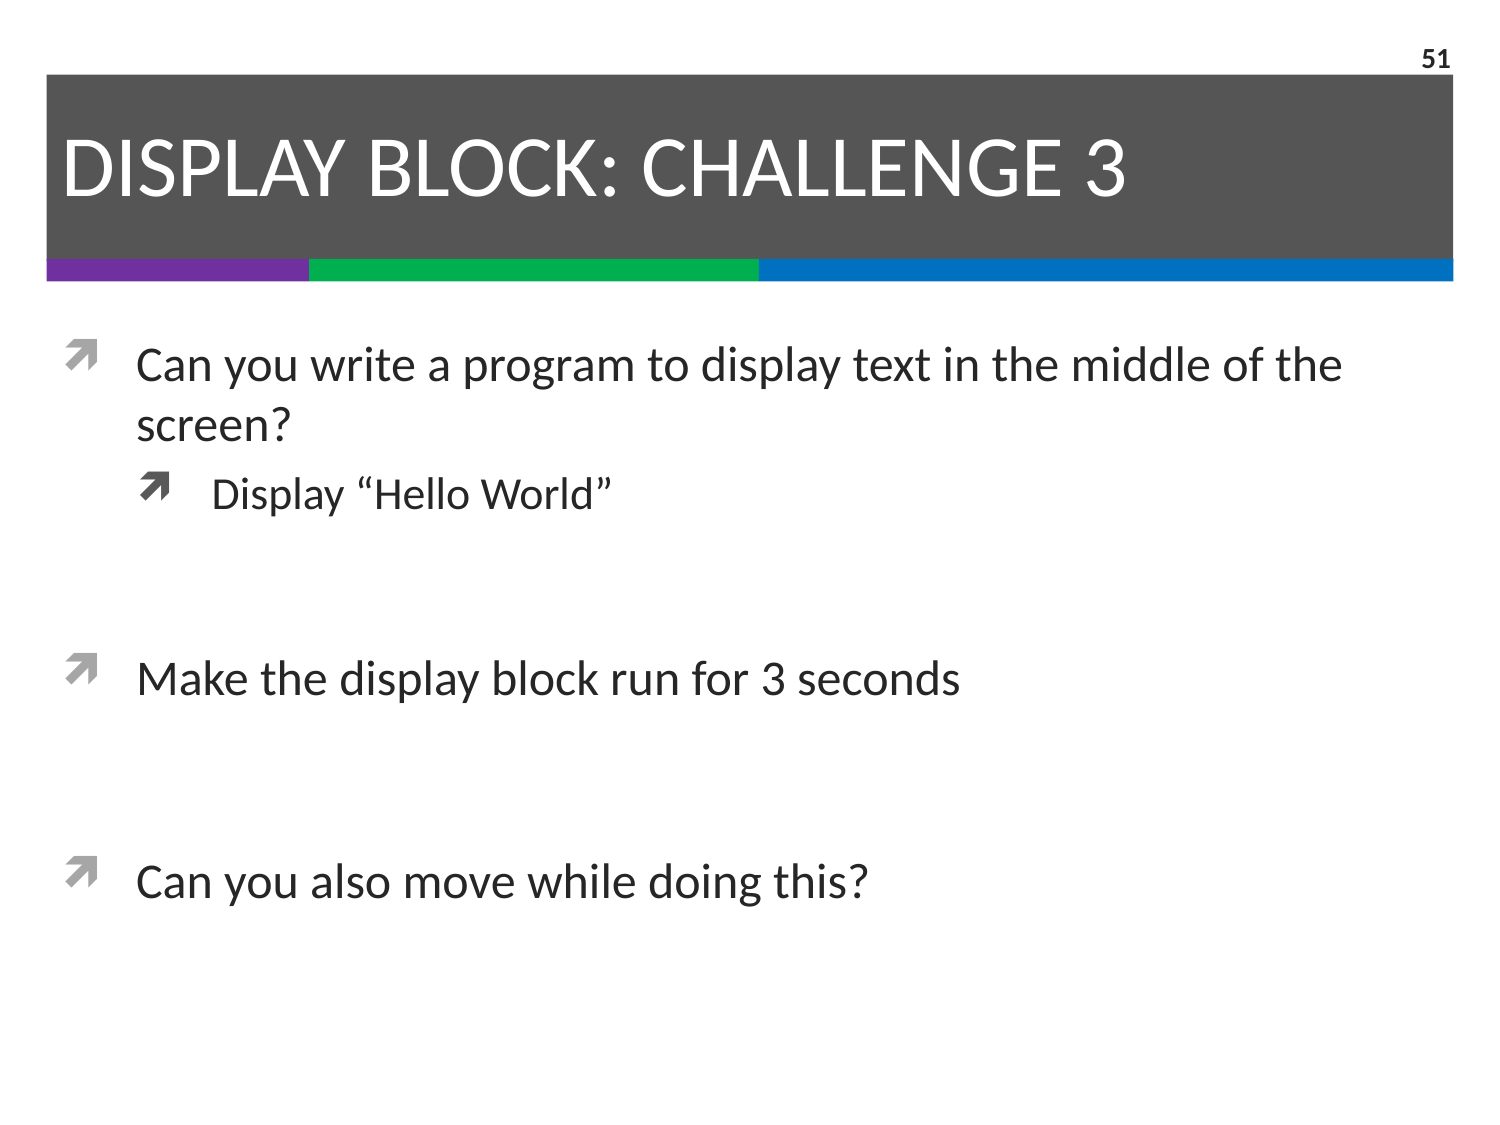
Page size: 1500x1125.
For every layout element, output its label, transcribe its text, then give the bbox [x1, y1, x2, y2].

slide_number 51 [1362, 27, 1466, 87]
list Can you write a program to display text in the middle of the screen? Display “Hello World” Make the display block run for 3 seconds Can you also move while doing this? [46, 323, 1454, 1005]
title DISPLAY BLOCK: CHALLENGE 3 [46, 82, 1454, 242]
